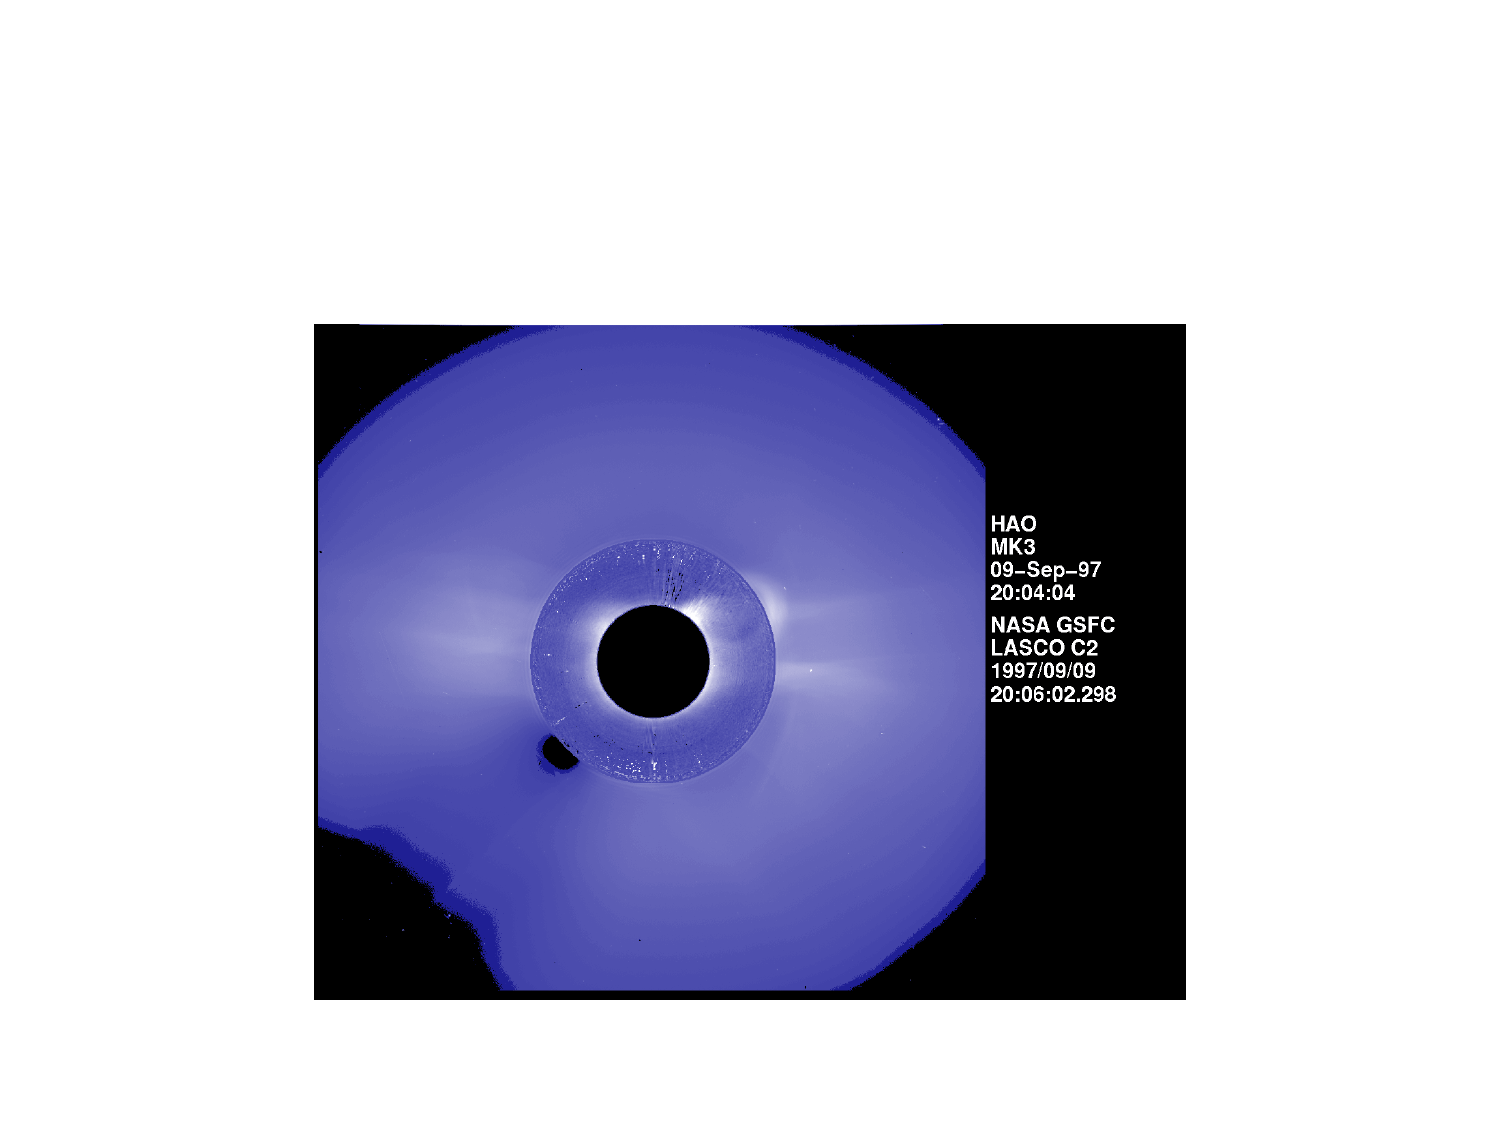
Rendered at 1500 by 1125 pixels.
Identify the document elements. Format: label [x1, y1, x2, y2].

list [314, 324, 1186, 1001]
